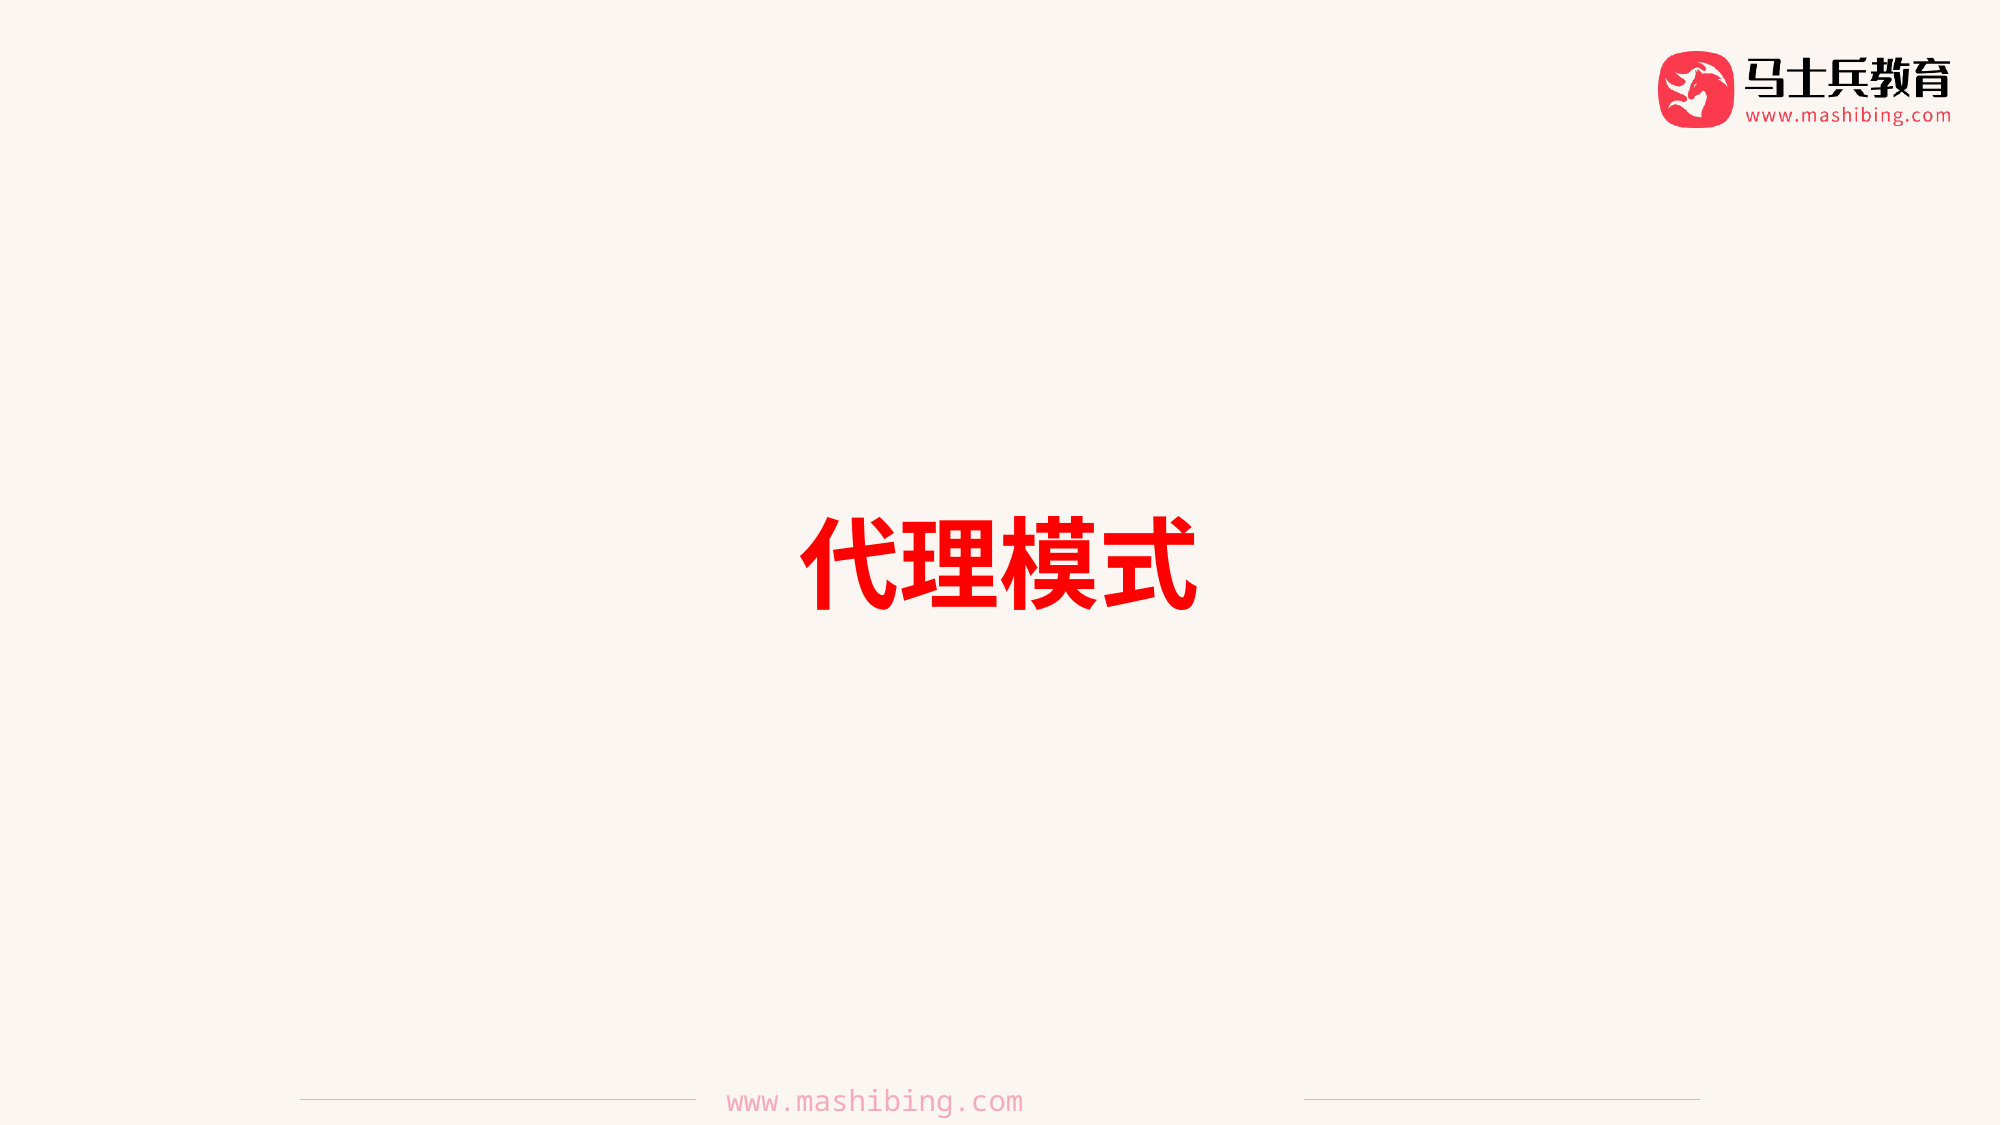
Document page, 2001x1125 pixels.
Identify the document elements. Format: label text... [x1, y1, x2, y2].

text_box 代理模式 [785, 494, 1215, 629]
picture [1658, 51, 1950, 128]
